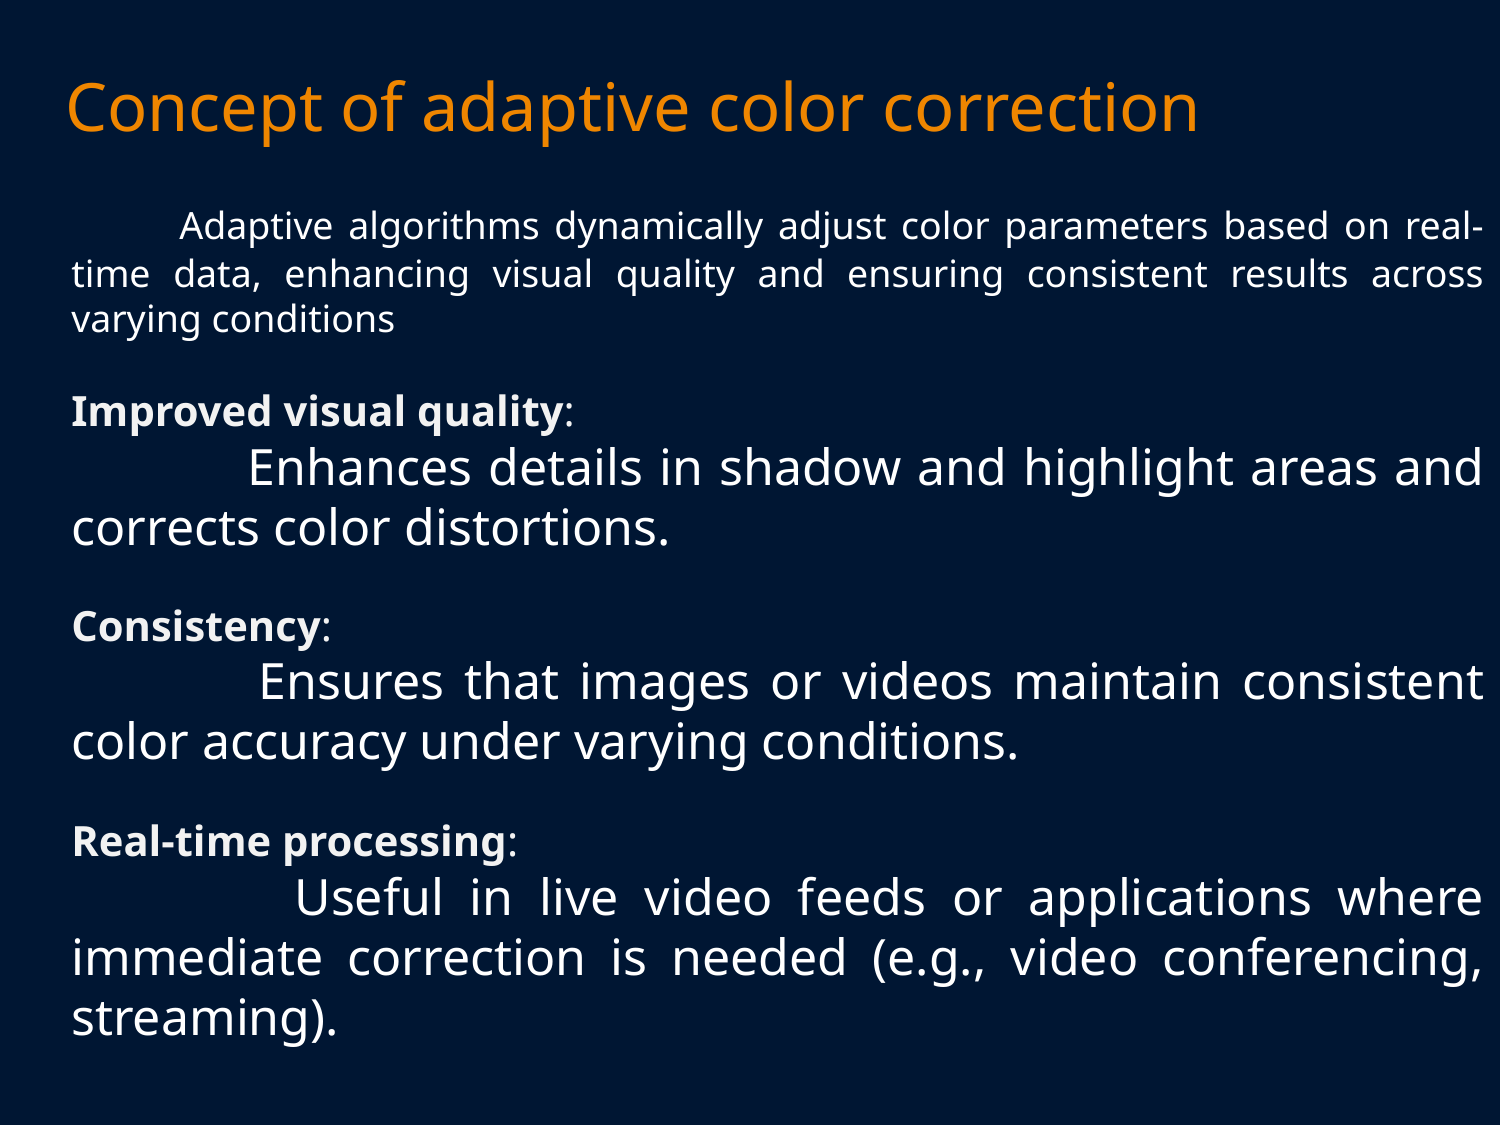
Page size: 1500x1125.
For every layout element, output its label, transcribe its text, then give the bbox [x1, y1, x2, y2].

list Adaptive algorithms dynamically adjust color parameters based on real- time data, enhancing visual quality and ensuring consistent results across varying conditions Improved visual quality: Enhances details in shadow and highlight areas and corrects color distortions. Consistency: Ensures that images or videos maintain consistent color accuracy under varying conditions. Real-time processing: Useful in live video feeds or applications where immediate correction is needed (e.g., video conferencing, streaming). [37, 174, 1500, 1125]
title Concept of adaptive color correction [50, 50, 1448, 174]
